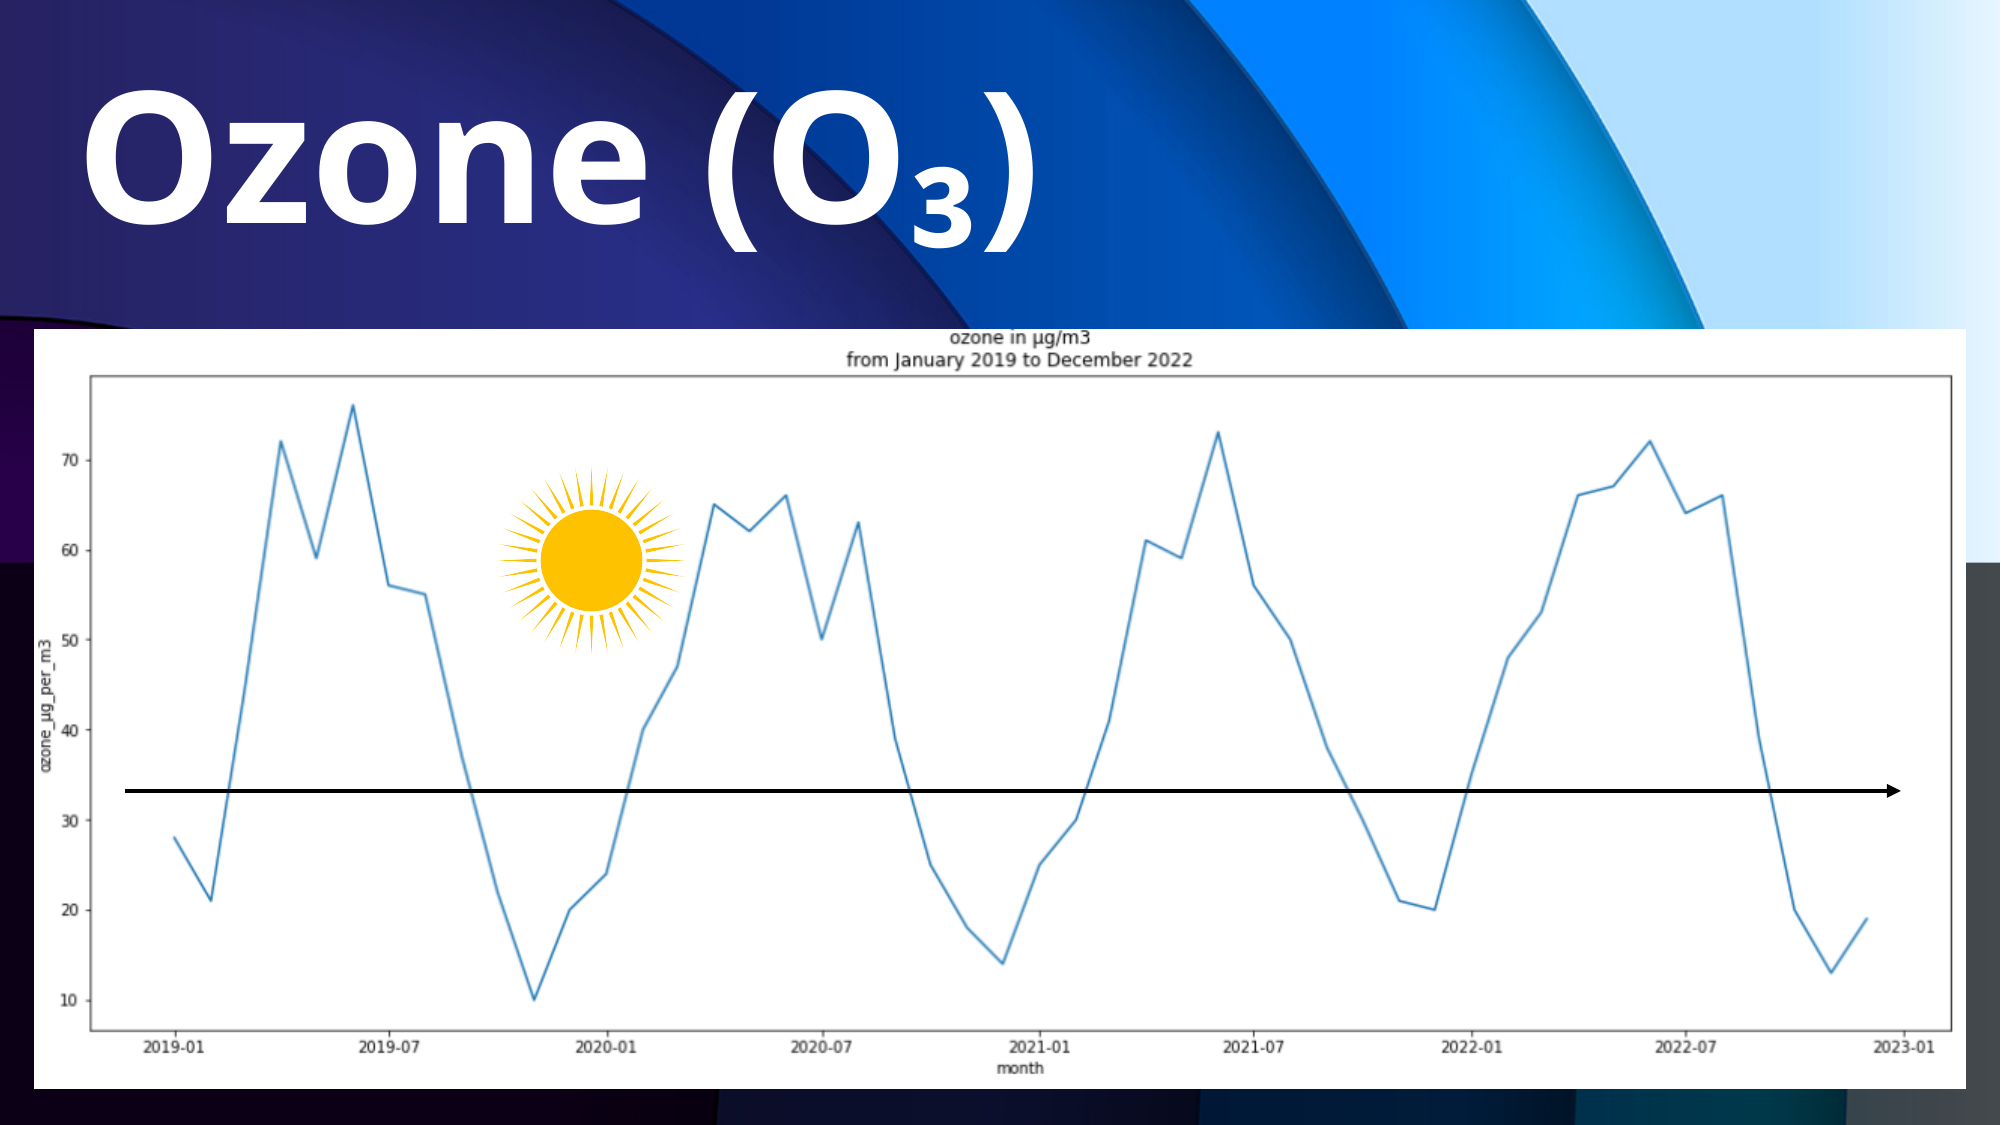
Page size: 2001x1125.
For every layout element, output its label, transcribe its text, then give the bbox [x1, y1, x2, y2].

text_box Ozone (O₃) [61, 32, 1062, 268]
picture [0, 0, 2000, 1125]
